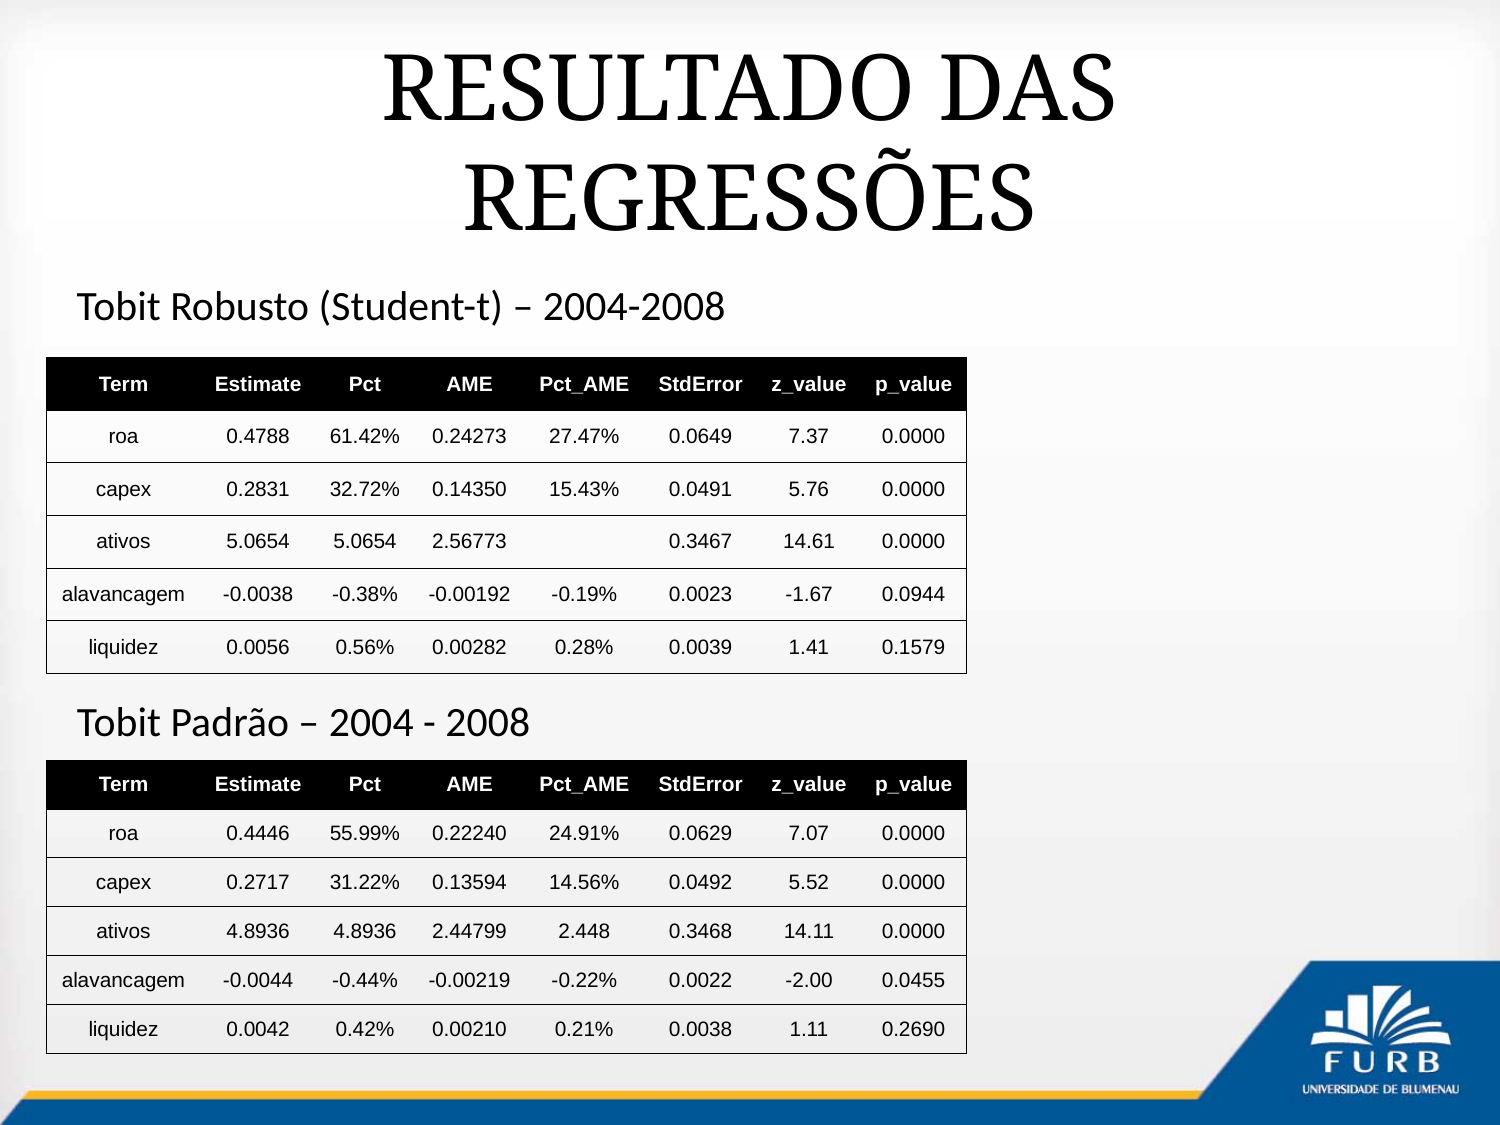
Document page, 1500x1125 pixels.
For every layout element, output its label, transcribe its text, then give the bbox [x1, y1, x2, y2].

table_cell 0.56% [316, 621, 414, 673]
table_cell 15.43% [525, 463, 644, 515]
table_cell 0.0000 [861, 810, 966, 857]
table_cell 14.61 [757, 516, 861, 568]
table_cell 0.0038 [644, 1005, 757, 1053]
table_cell 14.56% [525, 858, 644, 906]
table_cell 0.00210 [414, 1005, 525, 1053]
table_cell [525, 516, 644, 568]
table_header Pct [316, 358, 414, 410]
table_cell 0.24273 [414, 411, 525, 462]
table_cell 0.0649 [644, 411, 757, 462]
table_header Pct_AME [525, 761, 644, 809]
table_cell 5.52 [757, 858, 861, 906]
table_cell 0.00282 [414, 621, 525, 673]
table_cell 0.14350 [414, 463, 525, 515]
table_cell 0.13594 [414, 858, 525, 906]
table_header AME [414, 761, 525, 809]
table_header StdError [644, 358, 757, 410]
text_box Tobit Padrão – 2004 - 2008 [61, 687, 1491, 803]
table_cell -0.22% [525, 956, 644, 1004]
title RESULTADO DAS REGRESSÕES [75, 45, 1425, 233]
text_box Tobit Robusto (Student-t) – 2004-2008 [61, 271, 1491, 386]
table_header Term [47, 761, 200, 809]
table_cell 0.42% [316, 1005, 414, 1053]
table_cell 14.11 [757, 907, 861, 955]
table_cell 61.42% [316, 411, 414, 462]
table_header z_value [757, 761, 861, 809]
table_header Estimate [200, 761, 316, 809]
table_cell 27.47% [525, 411, 644, 462]
table_cell -0.0038 [200, 569, 316, 620]
table_cell 0.21% [525, 1005, 644, 1053]
table_cell 2.44799 [414, 907, 525, 955]
table_cell 0.28% [525, 621, 644, 673]
table_header StdError [644, 761, 757, 809]
table_cell 55.99% [316, 810, 414, 857]
table_cell 2.448 [525, 907, 644, 955]
table_cell -0.38% [316, 569, 414, 620]
table_header AME [414, 358, 525, 410]
table_cell 0.0042 [200, 1005, 316, 1053]
table_cell 5.0654 [316, 516, 414, 568]
table_cell 0.0000 [861, 411, 966, 462]
table_cell 7.37 [757, 411, 861, 462]
table_cell -0.0044 [200, 956, 316, 1004]
table_cell liquidez [47, 1005, 200, 1053]
table_cell 7.07 [757, 810, 861, 857]
table_cell 0.0039 [644, 621, 757, 673]
table_cell 0.0000 [861, 858, 966, 906]
table_cell alavancagem [47, 569, 200, 620]
table_cell 1.41 [757, 621, 861, 673]
table_cell 31.22% [316, 858, 414, 906]
table_header Pct [316, 761, 414, 809]
table_cell -0.00192 [414, 569, 525, 620]
table_cell -0.44% [316, 956, 414, 1004]
table_cell 0.3468 [644, 907, 757, 955]
table_cell capex [47, 858, 200, 906]
table_cell 24.91% [525, 810, 644, 857]
table_cell 0.0491 [644, 463, 757, 515]
table_cell 0.0629 [644, 810, 757, 857]
table_cell -2.00 [757, 956, 861, 1004]
table_header Term [47, 358, 200, 410]
table_header p_value [861, 358, 966, 410]
table_header z_value [757, 358, 861, 410]
table_header Estimate [200, 358, 316, 410]
table_cell 0.0492 [644, 858, 757, 906]
table_cell 0.3467 [644, 516, 757, 568]
table_cell 0.0000 [861, 463, 966, 515]
table_header Pct_AME [525, 358, 644, 410]
table_cell 0.1579 [861, 621, 966, 673]
table_cell 5.0654 [200, 516, 316, 568]
table_cell alavancagem [47, 956, 200, 1004]
table_cell 0.2690 [861, 1005, 966, 1053]
table_header p_value [861, 761, 966, 809]
table_cell 0.0056 [200, 621, 316, 673]
table_cell 0.0000 [861, 516, 966, 568]
table_cell -0.19% [525, 569, 644, 620]
table_cell 0.0022 [644, 956, 757, 1004]
table_cell 0.2717 [200, 858, 316, 906]
table_cell 2.56773 [414, 516, 525, 568]
table_cell 0.0000 [861, 907, 966, 955]
table_cell liquidez [47, 621, 200, 673]
table_cell 4.8936 [316, 907, 414, 955]
table_cell roa [47, 411, 200, 462]
table_cell ativos [47, 907, 200, 955]
table_cell 5.76 [757, 463, 861, 515]
table_cell 4.8936 [200, 907, 316, 955]
table_cell 1.11 [757, 1005, 861, 1053]
table_cell 0.2831 [200, 463, 316, 515]
table_cell 0.0944 [861, 569, 966, 620]
picture [0, 0, 1500, 1125]
table_cell -0.00219 [414, 956, 525, 1004]
table_cell 0.0023 [644, 569, 757, 620]
table_cell ativos [47, 516, 200, 568]
table_cell 0.0455 [861, 956, 966, 1004]
table_cell capex [47, 463, 200, 515]
table_cell -1.67 [757, 569, 861, 620]
table_cell 0.22240 [414, 810, 525, 857]
table_cell 32.72% [316, 463, 414, 515]
table_cell 0.4788 [200, 411, 316, 462]
table_cell 0.4446 [200, 810, 316, 857]
table_cell roa [47, 810, 200, 857]
